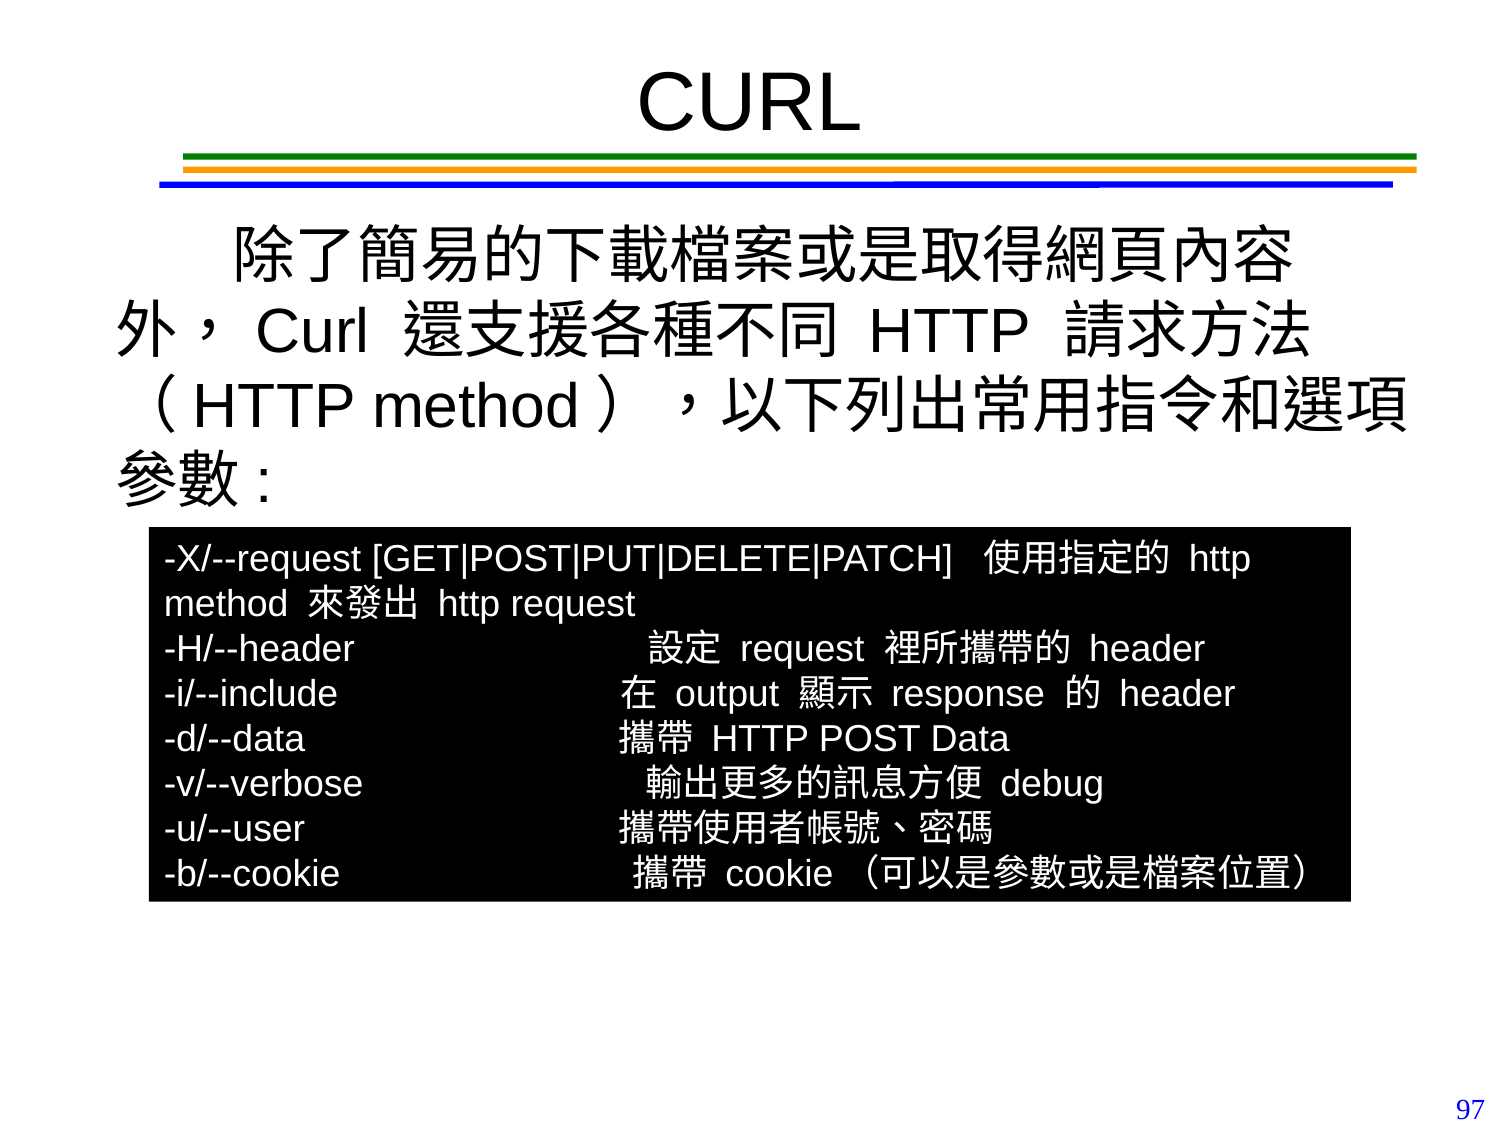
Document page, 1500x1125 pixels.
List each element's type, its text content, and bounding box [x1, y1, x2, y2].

slide_number 97 [1150, 1082, 1500, 1119]
title CURL [75, 45, 1425, 149]
list 除了簡易的下載檔案或是取得網頁內容外，Curl 還支援各種不同 HTTP 請求方法（HTTP method），以下列出常用指令和選項參數: [100, 207, 1425, 480]
text_box -X/--request [GET|POST|PUT|DELETE|PATCH] 使用指定的 http method 來發出 http request -H/--header 設定 request 裡所攜帶的 header -i/--include 在 output 顯示 response 的 header -d/--data 攜帶 HTTP POST Data -v/--verbose 輸出更多的訊息方便 debug -u/--user 攜帶使用者帳號、密碼 -b/--cookie 攜帶 cookie（可以是參數或是檔案位置） [148, 527, 1351, 902]
